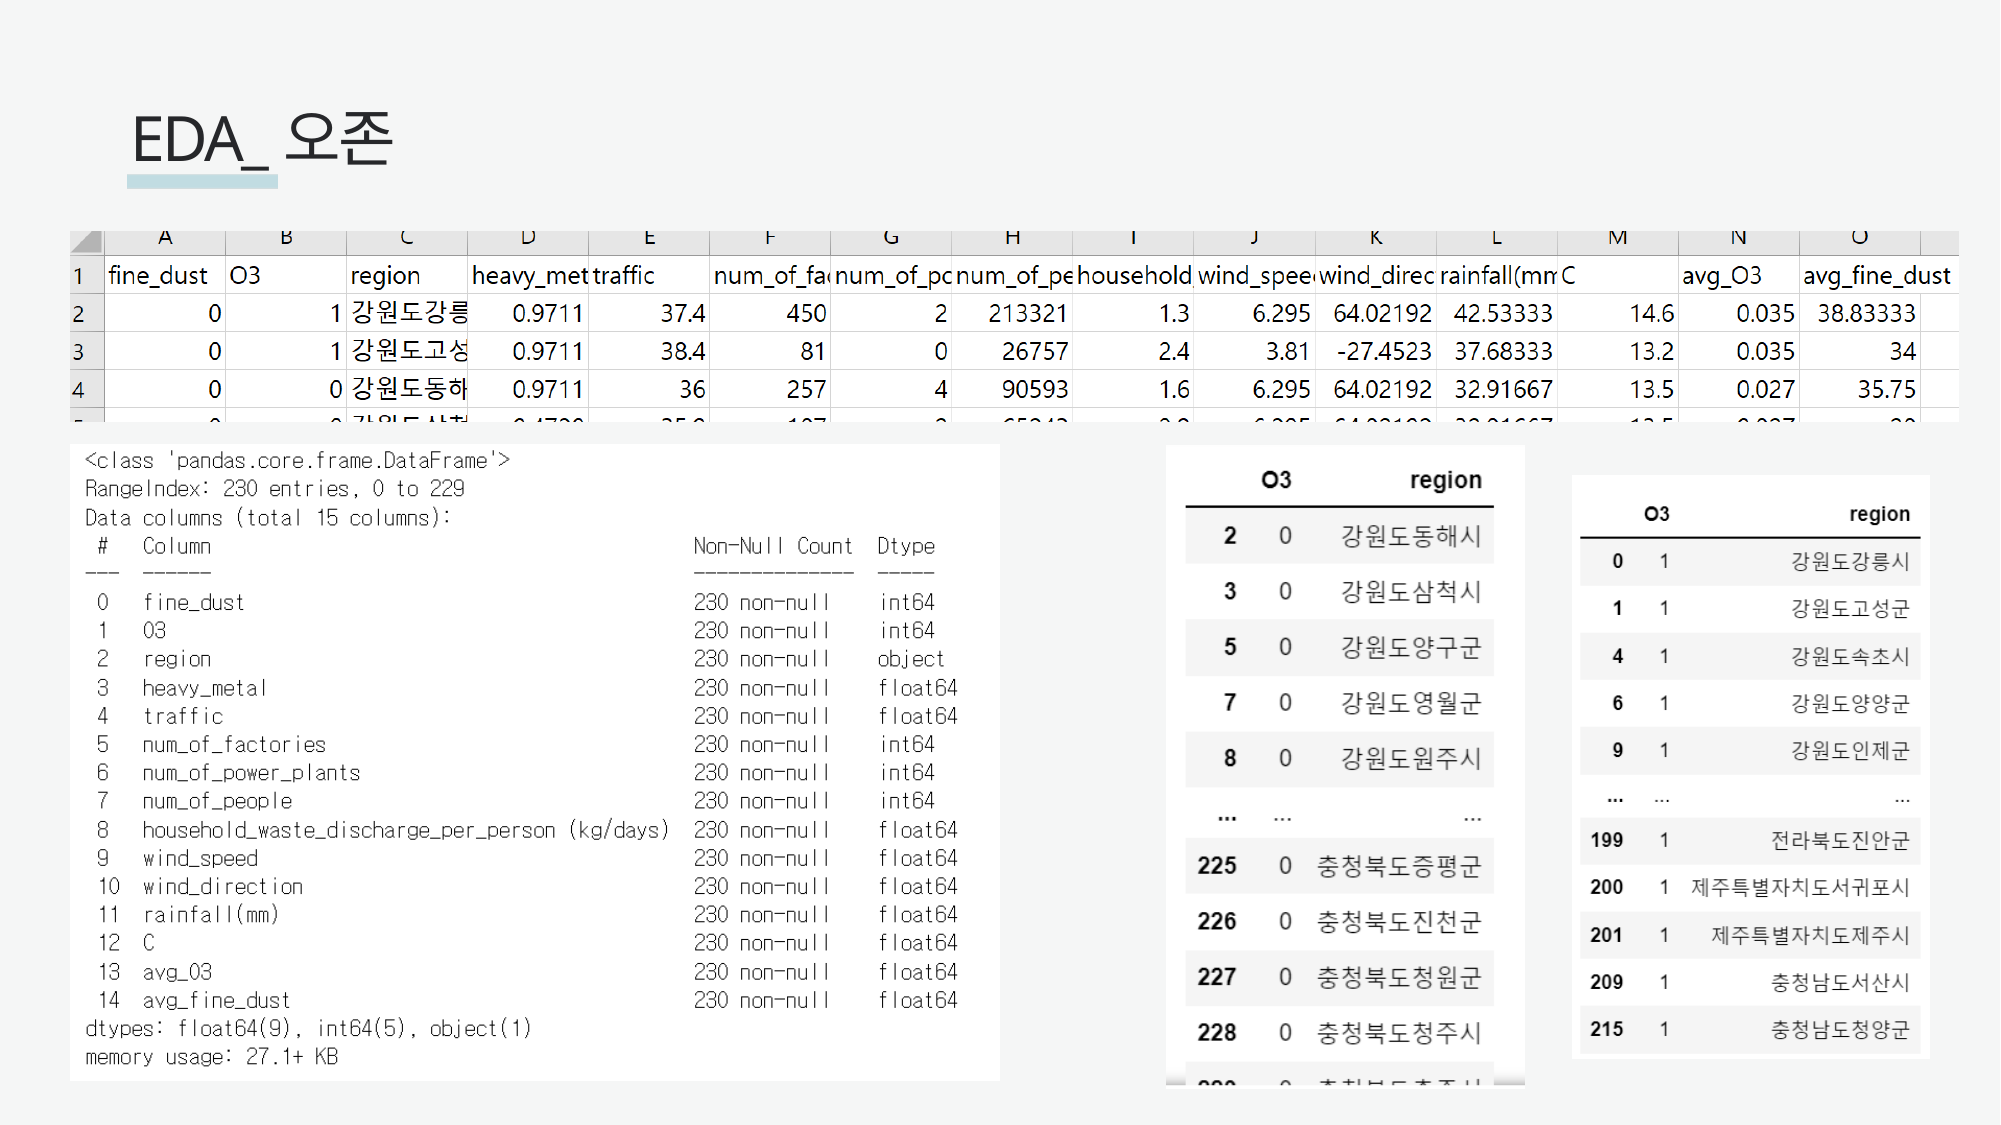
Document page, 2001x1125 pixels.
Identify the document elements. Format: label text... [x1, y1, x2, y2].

picture [70, 444, 1000, 1081]
picture [70, 231, 1959, 422]
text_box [127, 154, 278, 209]
text_box EDA_오존 [115, 91, 2000, 181]
picture [1572, 475, 1930, 1059]
picture [1166, 445, 1525, 1089]
